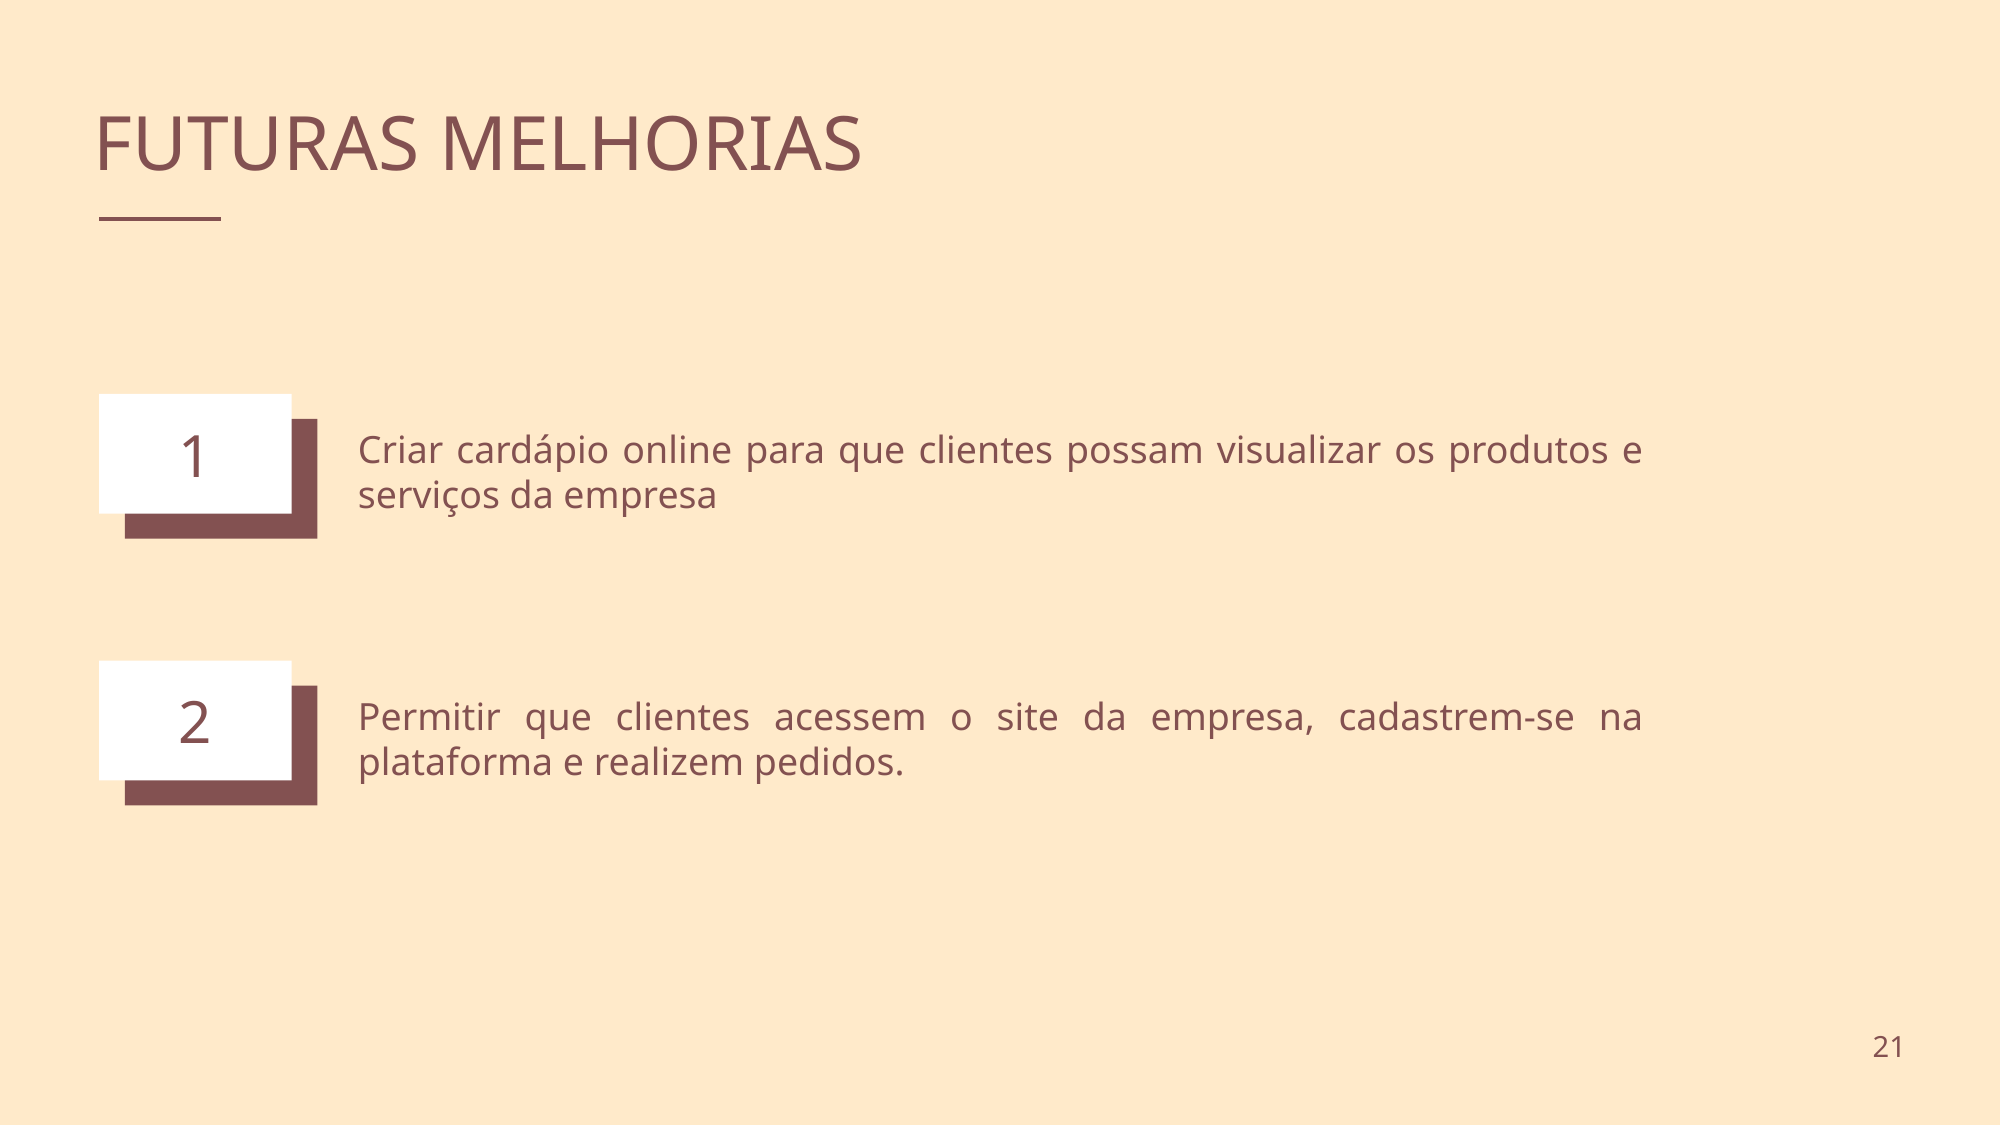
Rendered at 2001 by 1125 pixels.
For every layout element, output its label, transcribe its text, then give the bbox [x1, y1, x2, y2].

text_box FUTURAS MELHORIAS [78, 87, 1659, 193]
text_box 1 [98, 393, 293, 515]
text_box Criar cardápio online para que clientes possam visualizar os produtos e serviços da empresa [343, 418, 1660, 524]
text_box 2 [98, 660, 293, 781]
text_box [124, 418, 318, 540]
text_box Permitir que clientes acessem o site da empresa, cadastrem-se na plataforma e realizem pedidos. [343, 685, 1660, 791]
text_box 21 [1843, 1020, 1935, 1071]
text_box [124, 685, 318, 806]
